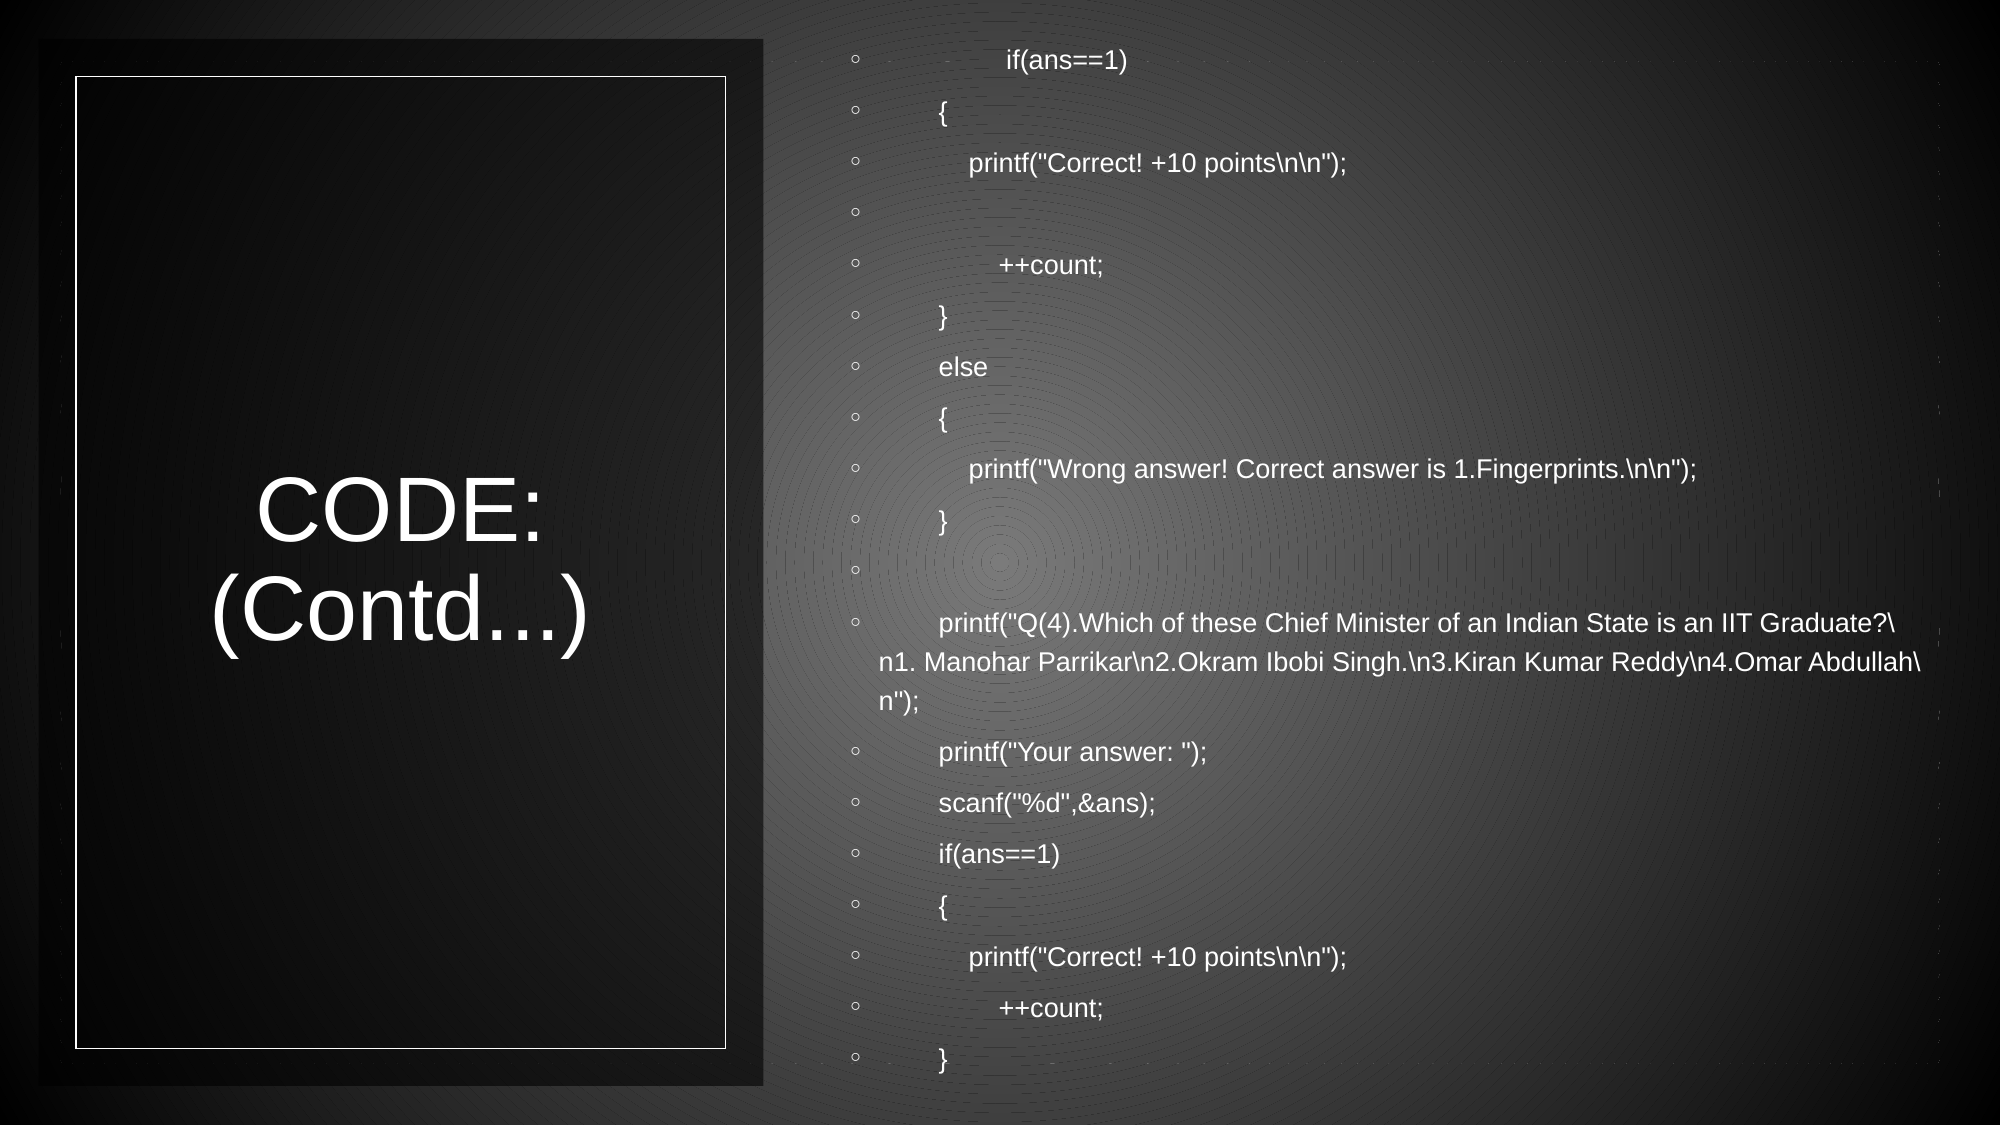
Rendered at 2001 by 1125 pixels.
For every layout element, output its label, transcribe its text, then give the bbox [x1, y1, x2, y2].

title CODE: (Contd...) [110, 143, 692, 980]
list if(ans==1) { printf("Correct! +10 points\n\n"); ++count; } else { printf("Wrong answer! Correct answer is 1.Fingerprints.\n\n"); } printf("Q(4).Which of these Chief Minister of an Indian State is an IIT Graduate?\n1. Manohar Parrikar\n2.Okram Ibobi Singh.\n3.Kiran Kumar Reddy\n4.Omar Abdullah\n"); printf("Your answer: "); scanf("%d",&ans); if(ans==1) { printf("Correct! +10 points\n\n"); ++count; } [832, 25, 1946, 1085]
text_box [0, 0, 2000, 1125]
text_box [38, 38, 764, 1086]
text_box [76, 76, 726, 1049]
